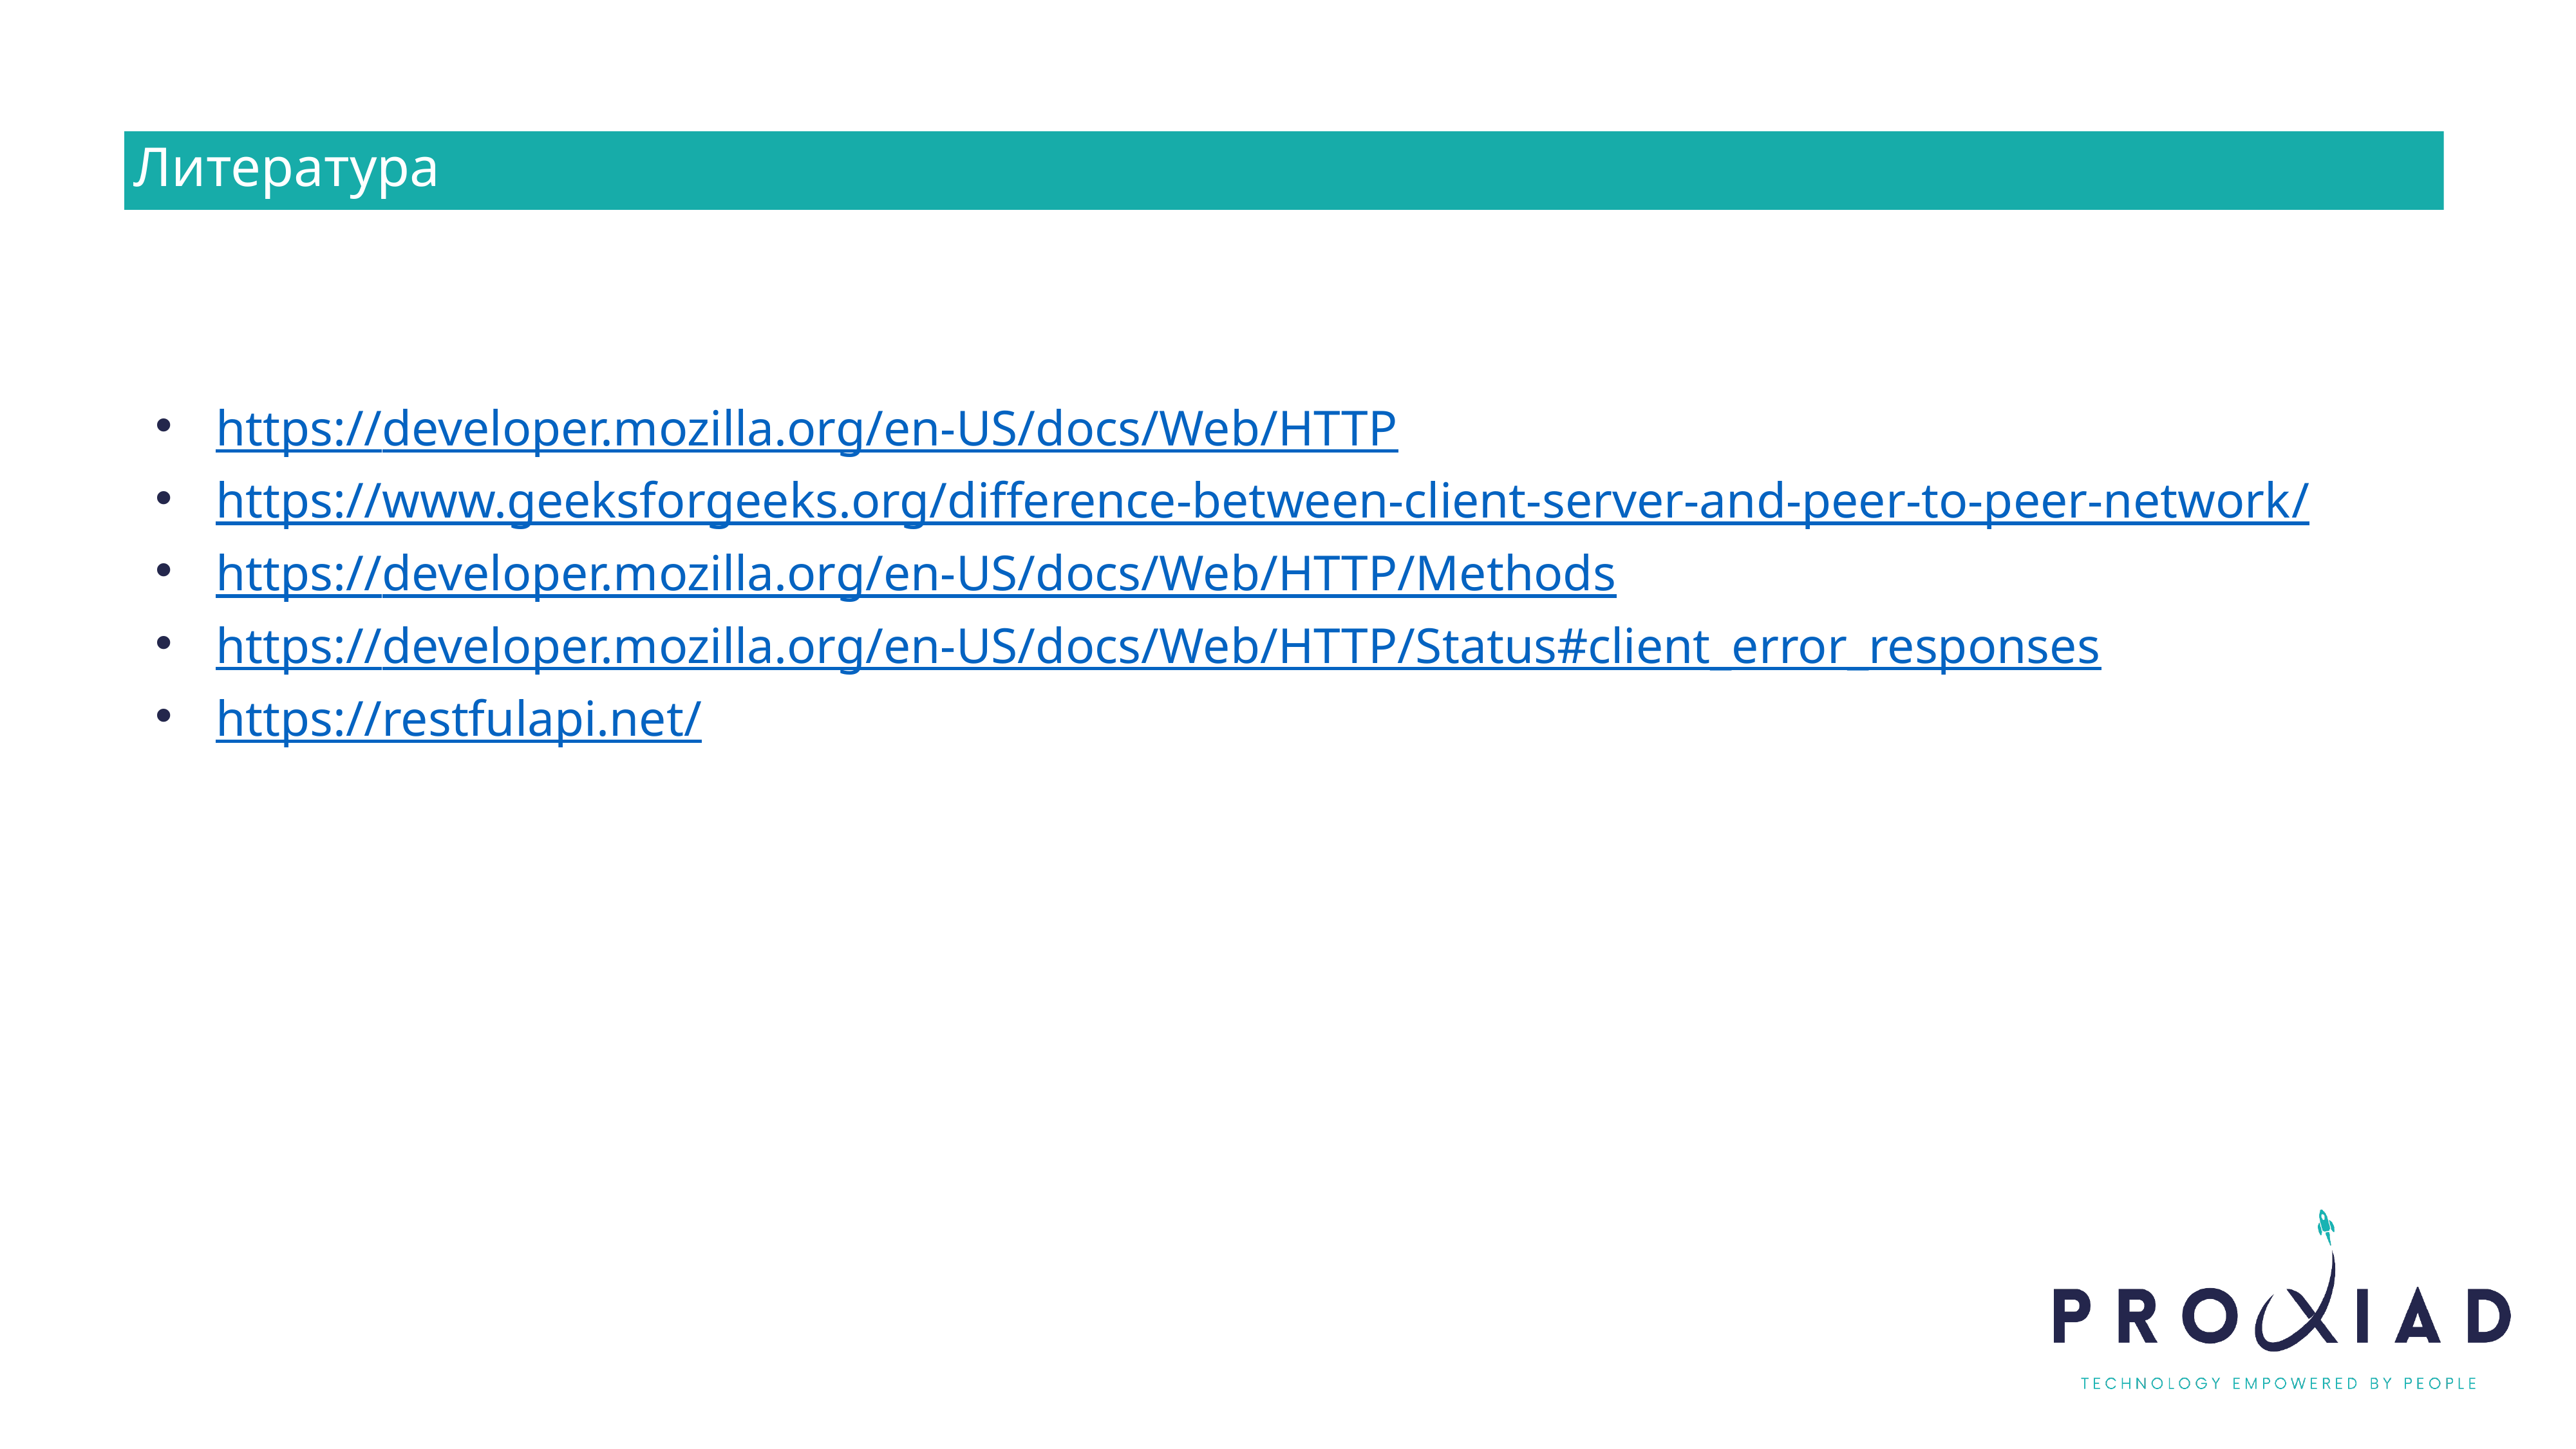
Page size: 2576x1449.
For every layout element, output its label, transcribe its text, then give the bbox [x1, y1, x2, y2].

picture [1988, 1149, 2576, 1449]
text_box Литература [124, 131, 2444, 207]
text_box https://developer.mozilla.org/en-US/docs/Web/HTTP https://www.geeksforgeeks.org/difference-between-client-server-and-peer-to-peer-network/ https://developer.mozilla.org/en-US/docs/Web/HTTP/Methods https://developer.mozilla.org/en-US/docs/Web/HTTP/Status#client_error_responses https://restfulapi.net/ [146, 393, 2444, 1363]
